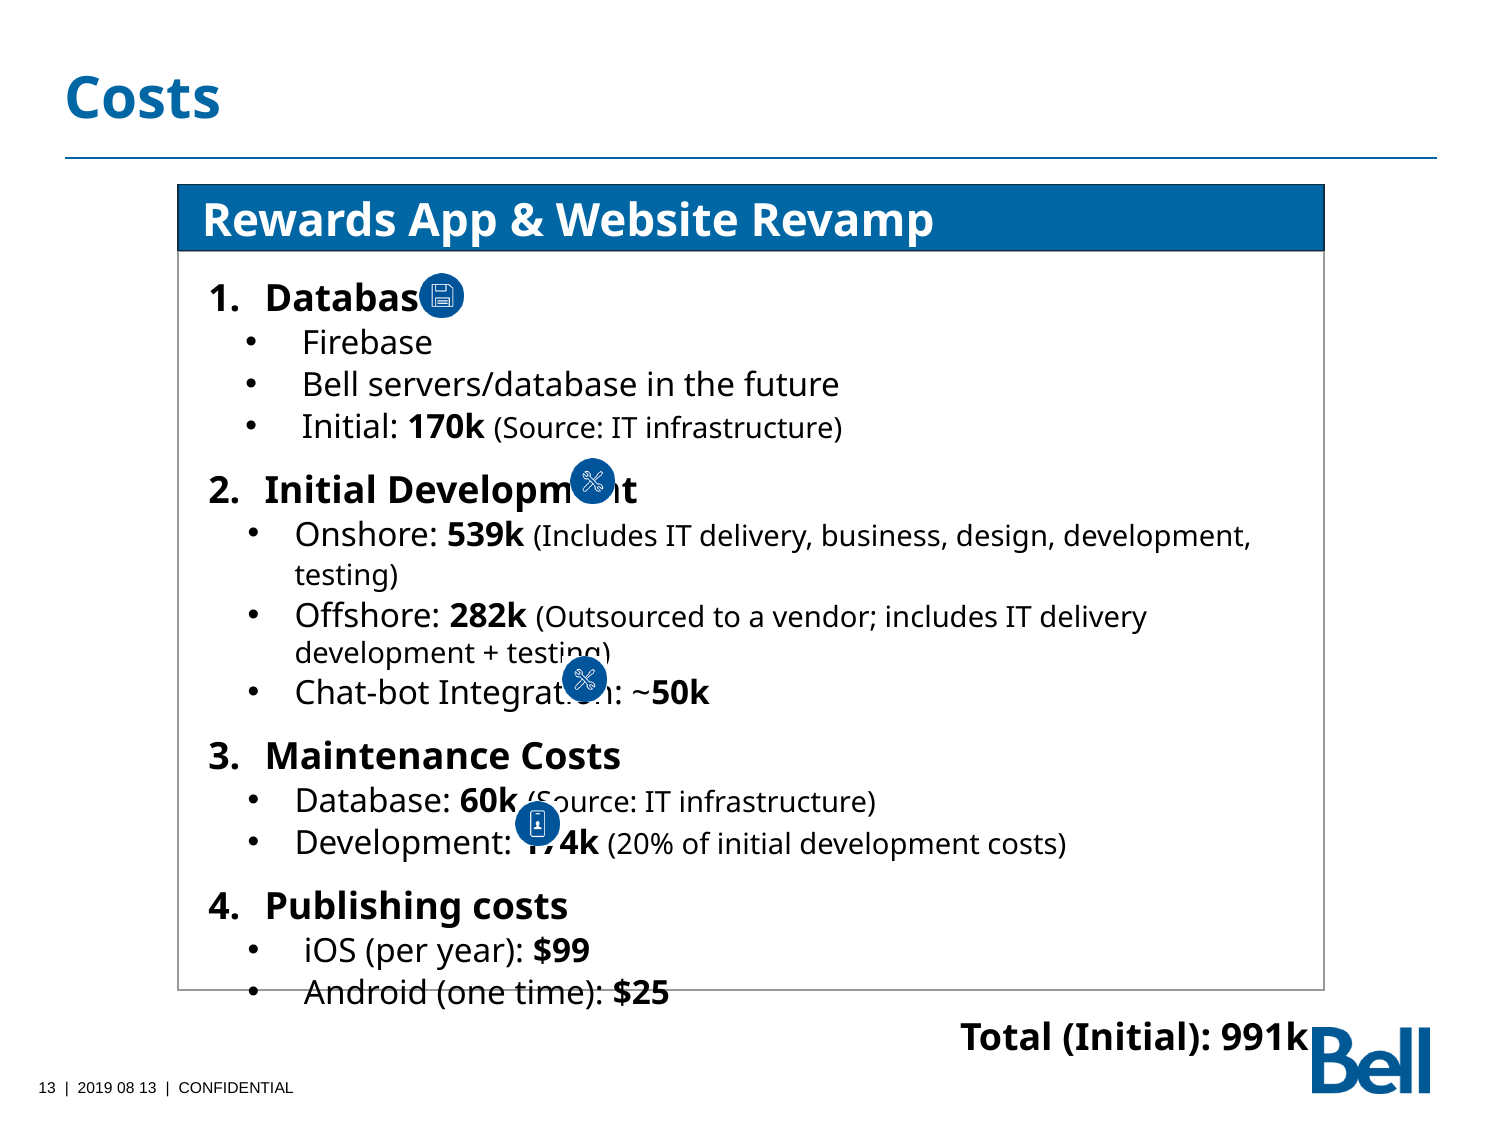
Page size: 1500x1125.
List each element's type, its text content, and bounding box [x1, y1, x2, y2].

picture [1312, 1027, 1430, 1094]
picture [569, 458, 615, 504]
list Rewards App & Website Revamp [177, 184, 1325, 251]
picture [562, 656, 607, 702]
footer 13 | 2019 08 13 | CONFIDENTIAL [23, 1070, 998, 1122]
list Database Firebase Bell servers/database in the future Initial: 170k (Source: IT infrastructure) Initial Development Onshore: 539k (Includes IT delivery, business, design, development, testing) Offshore: 282k (Outsourced to a vendor; includes IT delivery development + testing) Chat-bot Integration: ~50k Maintenance Costs Database: 60k (Source: IT infrastructure) Development: 174k (20% of initial development costs) Publishing costs iOS (per year): $99 Android (one time): $25 Total (Initial): 991k [177, 251, 1325, 991]
title Costs [64, 19, 1438, 164]
picture [418, 272, 464, 318]
picture [515, 801, 560, 847]
